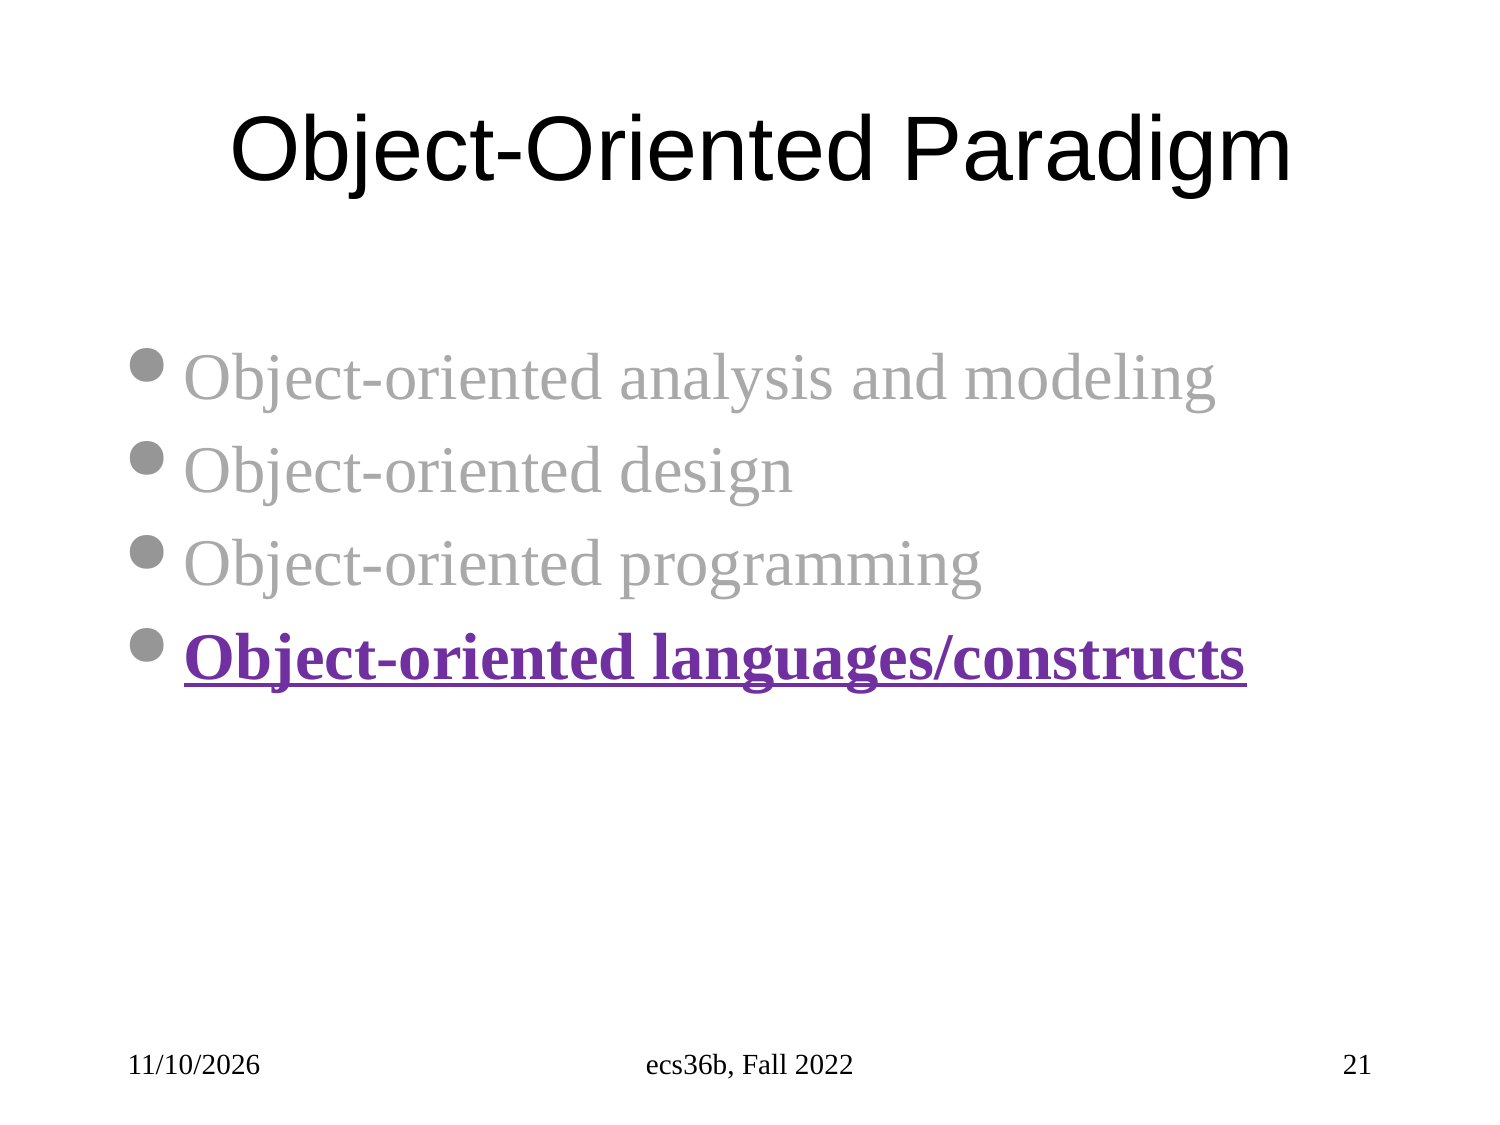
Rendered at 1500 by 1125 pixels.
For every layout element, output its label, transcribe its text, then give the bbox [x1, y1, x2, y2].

title Object-Oriented Paradigm [187, 49, 1338, 238]
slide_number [112, 1024, 426, 1101]
list Object-oriented analysis and modeling Object-oriented design Object-oriented programming Object-oriented languages/constructs [112, 324, 1388, 1000]
slide_number 21 [1074, 1024, 1388, 1101]
footer ecs36b, Fall 2022 [512, 1024, 988, 1101]
